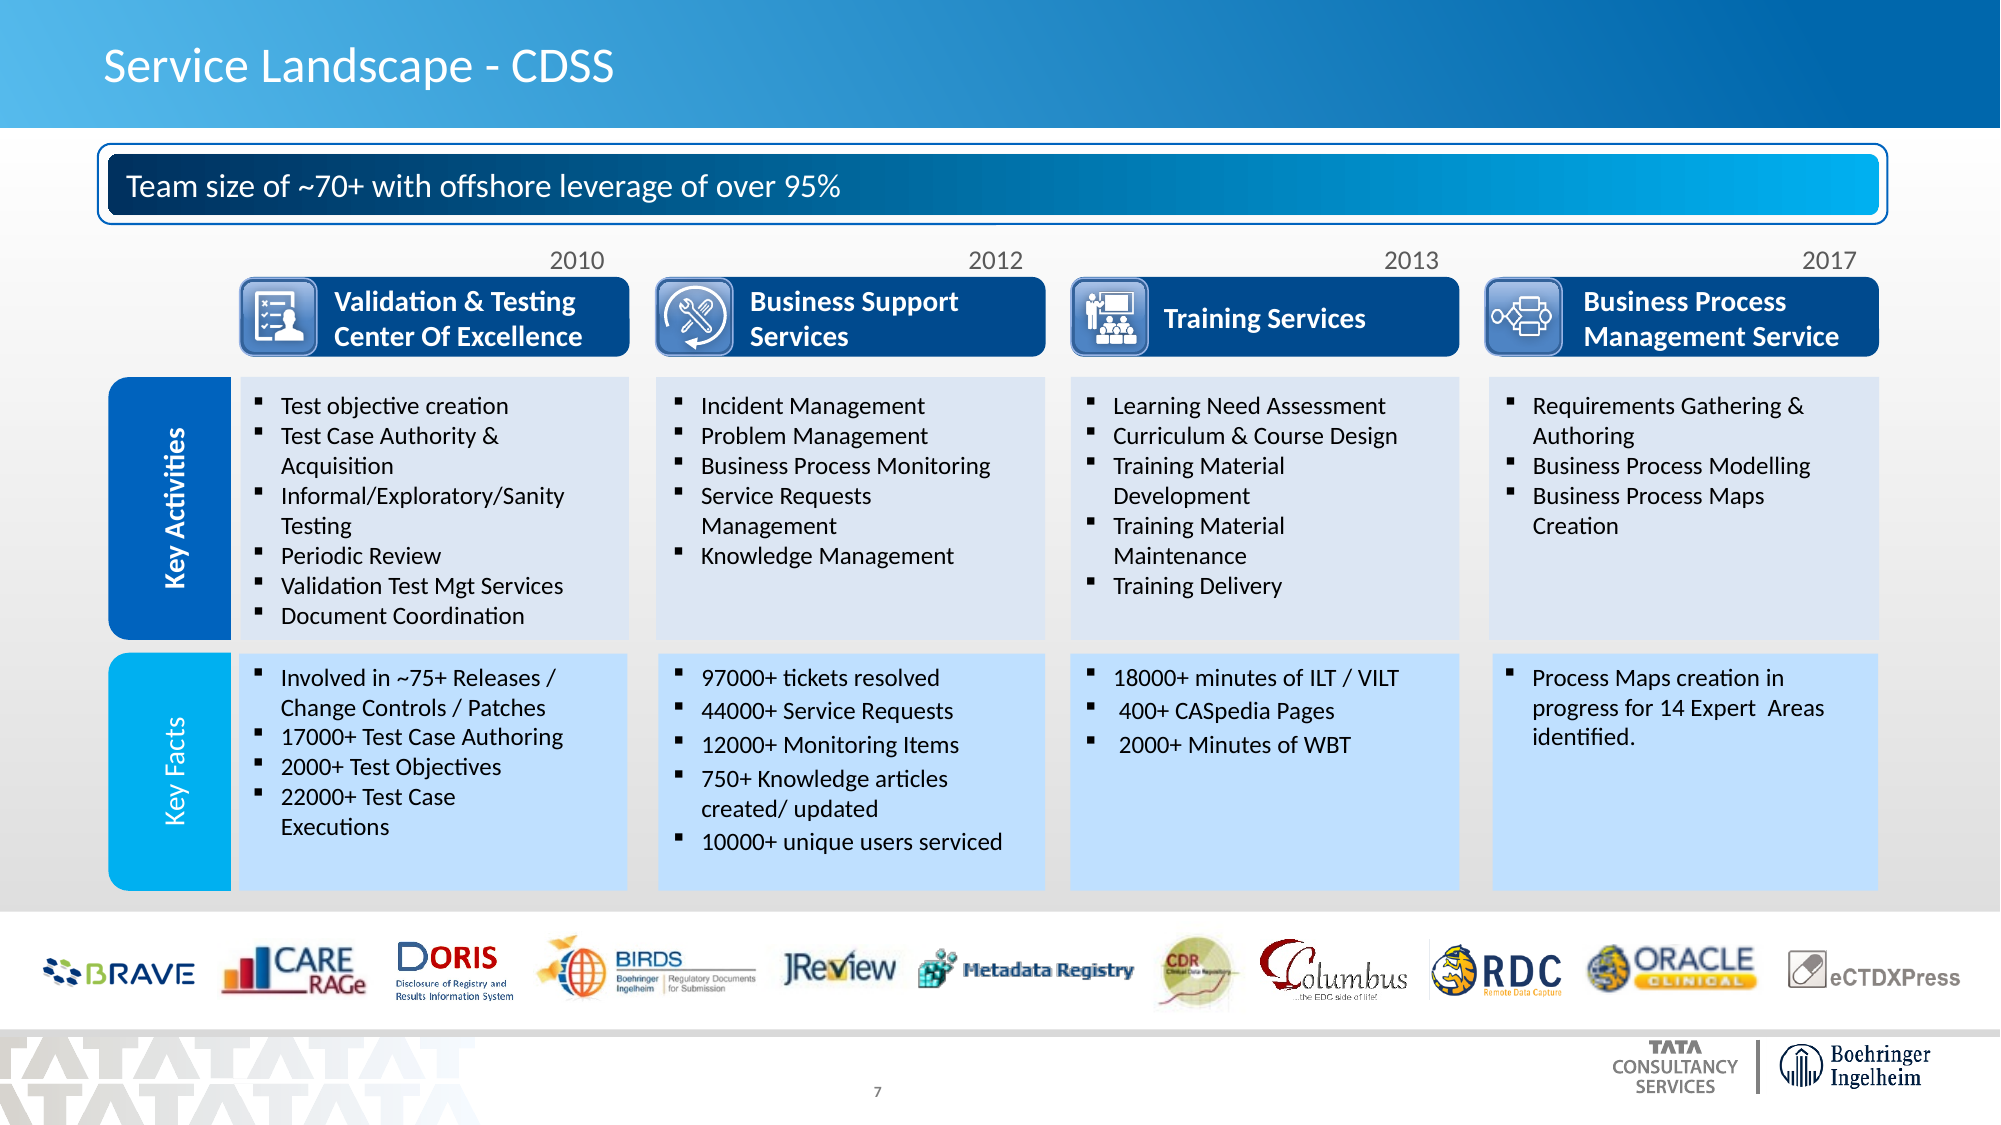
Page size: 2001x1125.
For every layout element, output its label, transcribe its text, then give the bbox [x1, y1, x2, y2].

text_box [0, 126, 2000, 910]
text_box Process Maps creation in progress for 14 Expert Areas identified. [1489, 653, 1878, 759]
text_box Key Facts [106, 650, 234, 893]
text_box Business Support Services [664, 274, 1048, 359]
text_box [655, 277, 734, 356]
text_box Requirements Gathering & Authoring Business Process Modelling Business Process Maps Creation [1490, 382, 1863, 577]
text_box [239, 375, 631, 642]
text_box Validation & Testing Center Of Excellence [248, 274, 632, 359]
text_box 2010 [534, 235, 620, 283]
text_box [1069, 375, 1462, 642]
text_box 2017 [1787, 235, 1873, 283]
text_box 18000+ minutes of ILT / VILT 400+ CASpedia Pages 2000+ Minutes of WBT [1068, 652, 1462, 893]
text_box [654, 375, 1047, 642]
text_box Involved in ~75+ Releases / Change Controls / Patches 17000+ Test Case Authoring 2000+ Test Objectives 22000+ Test Case Executions [237, 653, 580, 878]
text_box Business Process Management Service [1501, 274, 1882, 359]
text_box [1487, 375, 1881, 642]
text_box 2012 [953, 235, 1039, 283]
text_box [237, 652, 630, 893]
text_box Learning Need Assessment Curriculum & Course Design Training Material Development Training Material Maintenance Training Delivery [1070, 382, 1426, 607]
text_box Key Activities [106, 374, 234, 642]
text_box [95, 141, 1890, 227]
text_box [1491, 652, 1880, 893]
text_box Test objective creation Test Case Authority & Acquisition Informal/Exploratory/Sanity Testing Periodic Review Validation Test Mgt Services Document Coordination [238, 382, 616, 637]
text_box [0, 911, 2000, 1030]
title Service Landscape - CDSS [88, 9, 1950, 116]
text_box 97000+ tickets resolved 44000+ Service Requests 12000+ Monitoring Items 750+ Knowledge articles created/ updated 10000+ unique users serviced [656, 652, 1047, 893]
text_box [239, 277, 318, 356]
picture [1766, 1039, 1947, 1095]
text_box Training Services [1078, 274, 1462, 359]
text_box Incident Management Problem Management Business Process Monitoring Service Requests Management Knowledge Management [658, 382, 1009, 577]
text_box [1070, 277, 1149, 356]
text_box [1484, 277, 1563, 356]
text_box 2013 [1369, 235, 1454, 283]
